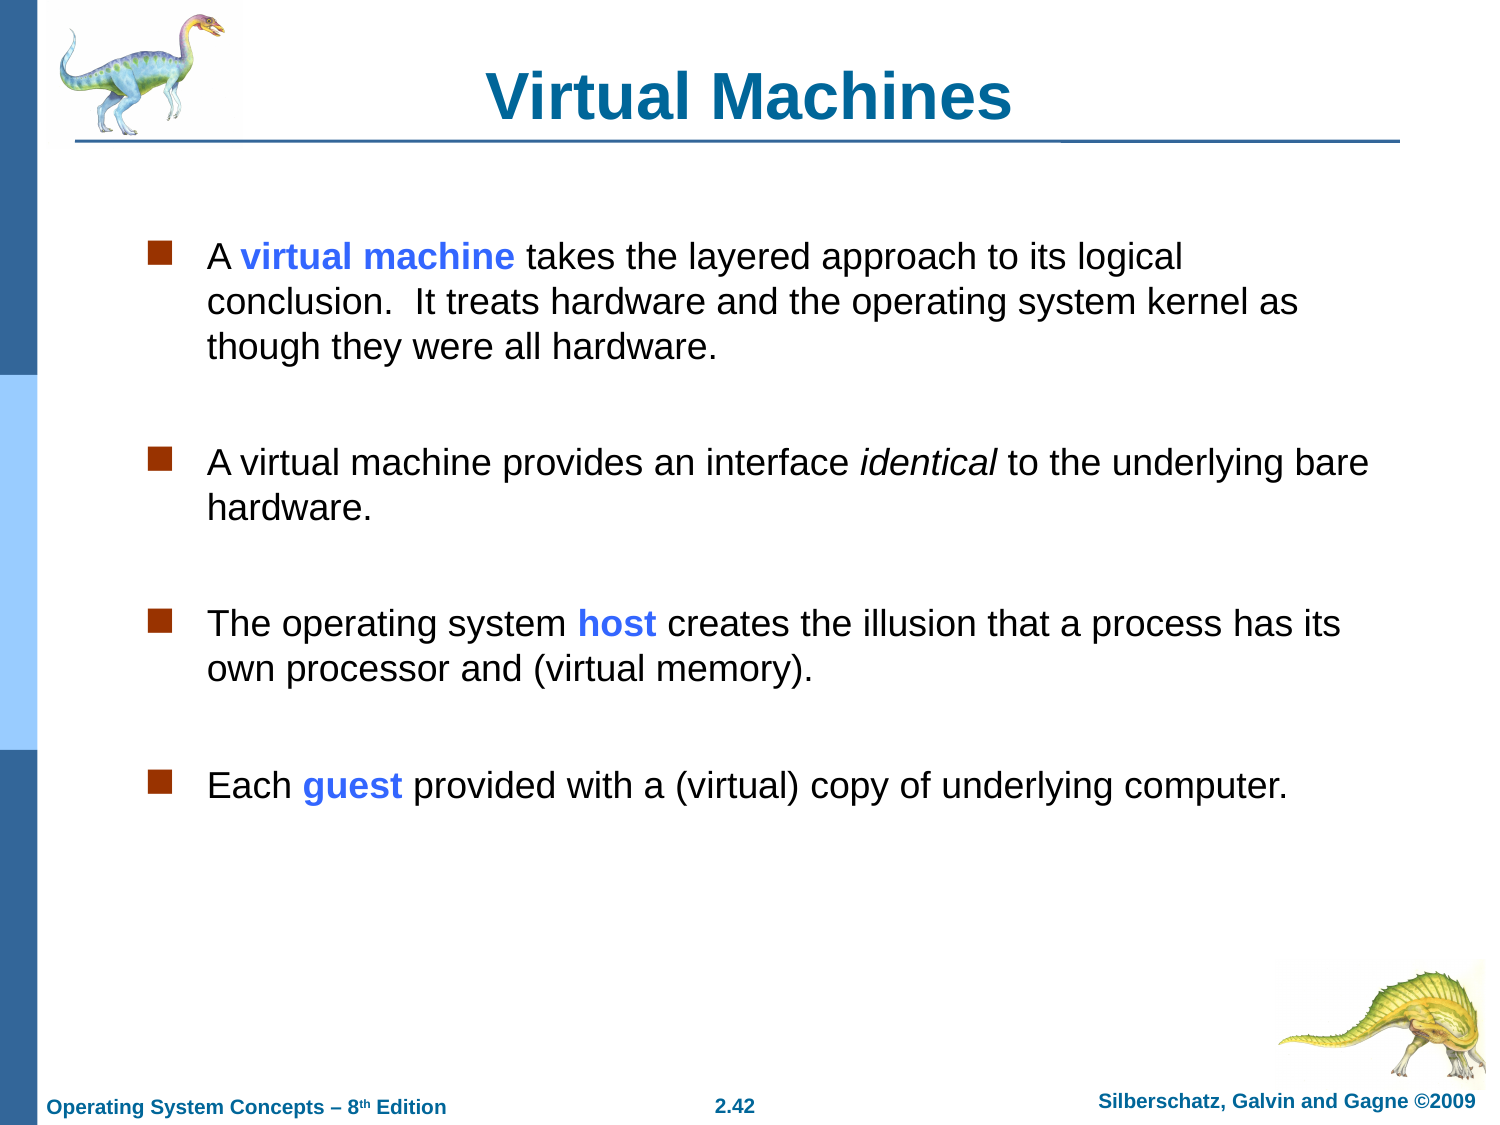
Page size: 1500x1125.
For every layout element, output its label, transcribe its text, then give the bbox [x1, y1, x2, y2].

picture [1275, 959, 1486, 1090]
picture [46, 0, 243, 149]
title Virtual Machines [74, 45, 1426, 141]
list A virtual machine takes the layered approach to its logical conclusion. It treats hardware and the operating system kernel as though they were all hardware. A virtual machine provides an interface identical to the underlying bare hardware. The operating system host creates the illusion that a process has its own processor and (virtual memory). Each guest provided with a (virtual) copy of underlying computer. [135, 224, 1392, 975]
